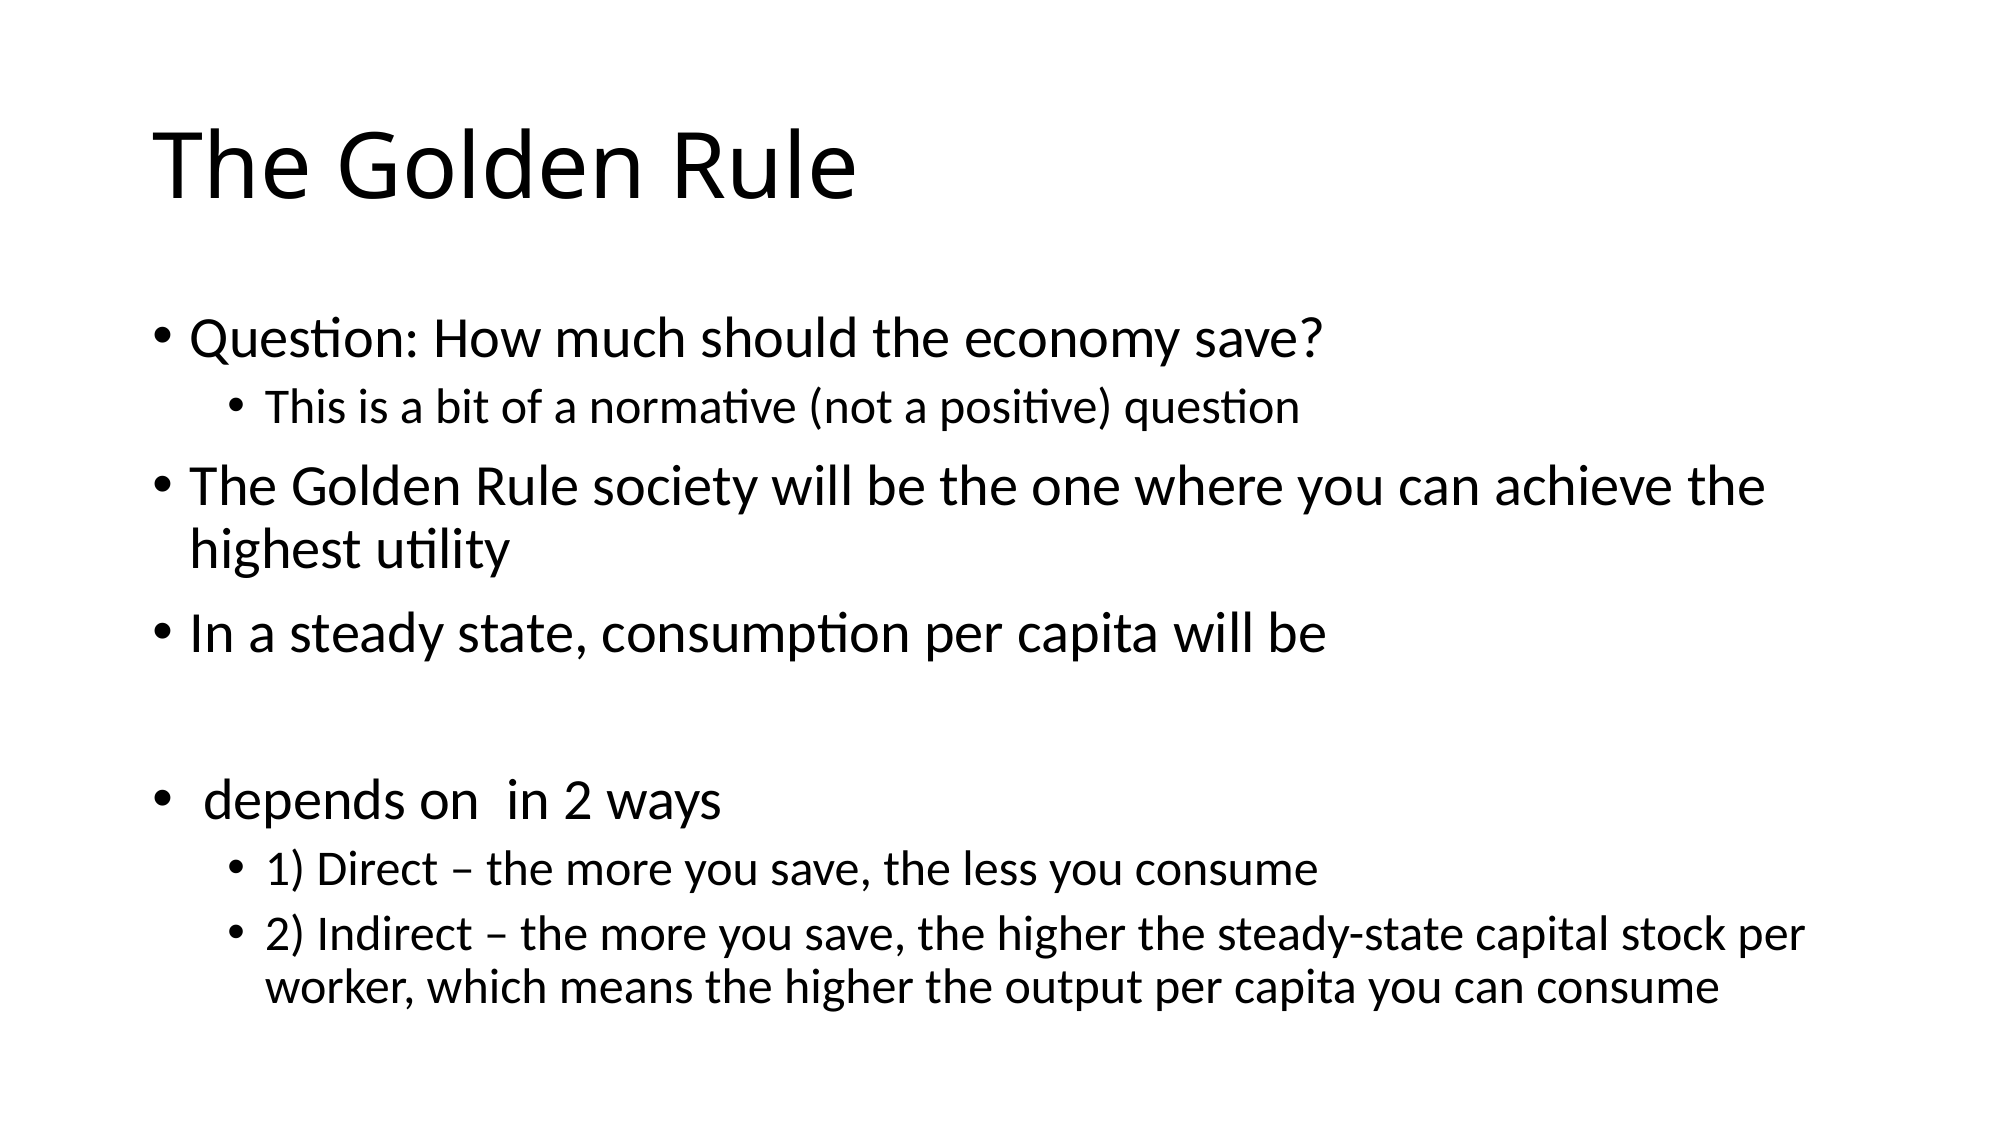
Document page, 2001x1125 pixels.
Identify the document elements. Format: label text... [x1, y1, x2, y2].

title The Golden Rule [137, 59, 1863, 278]
